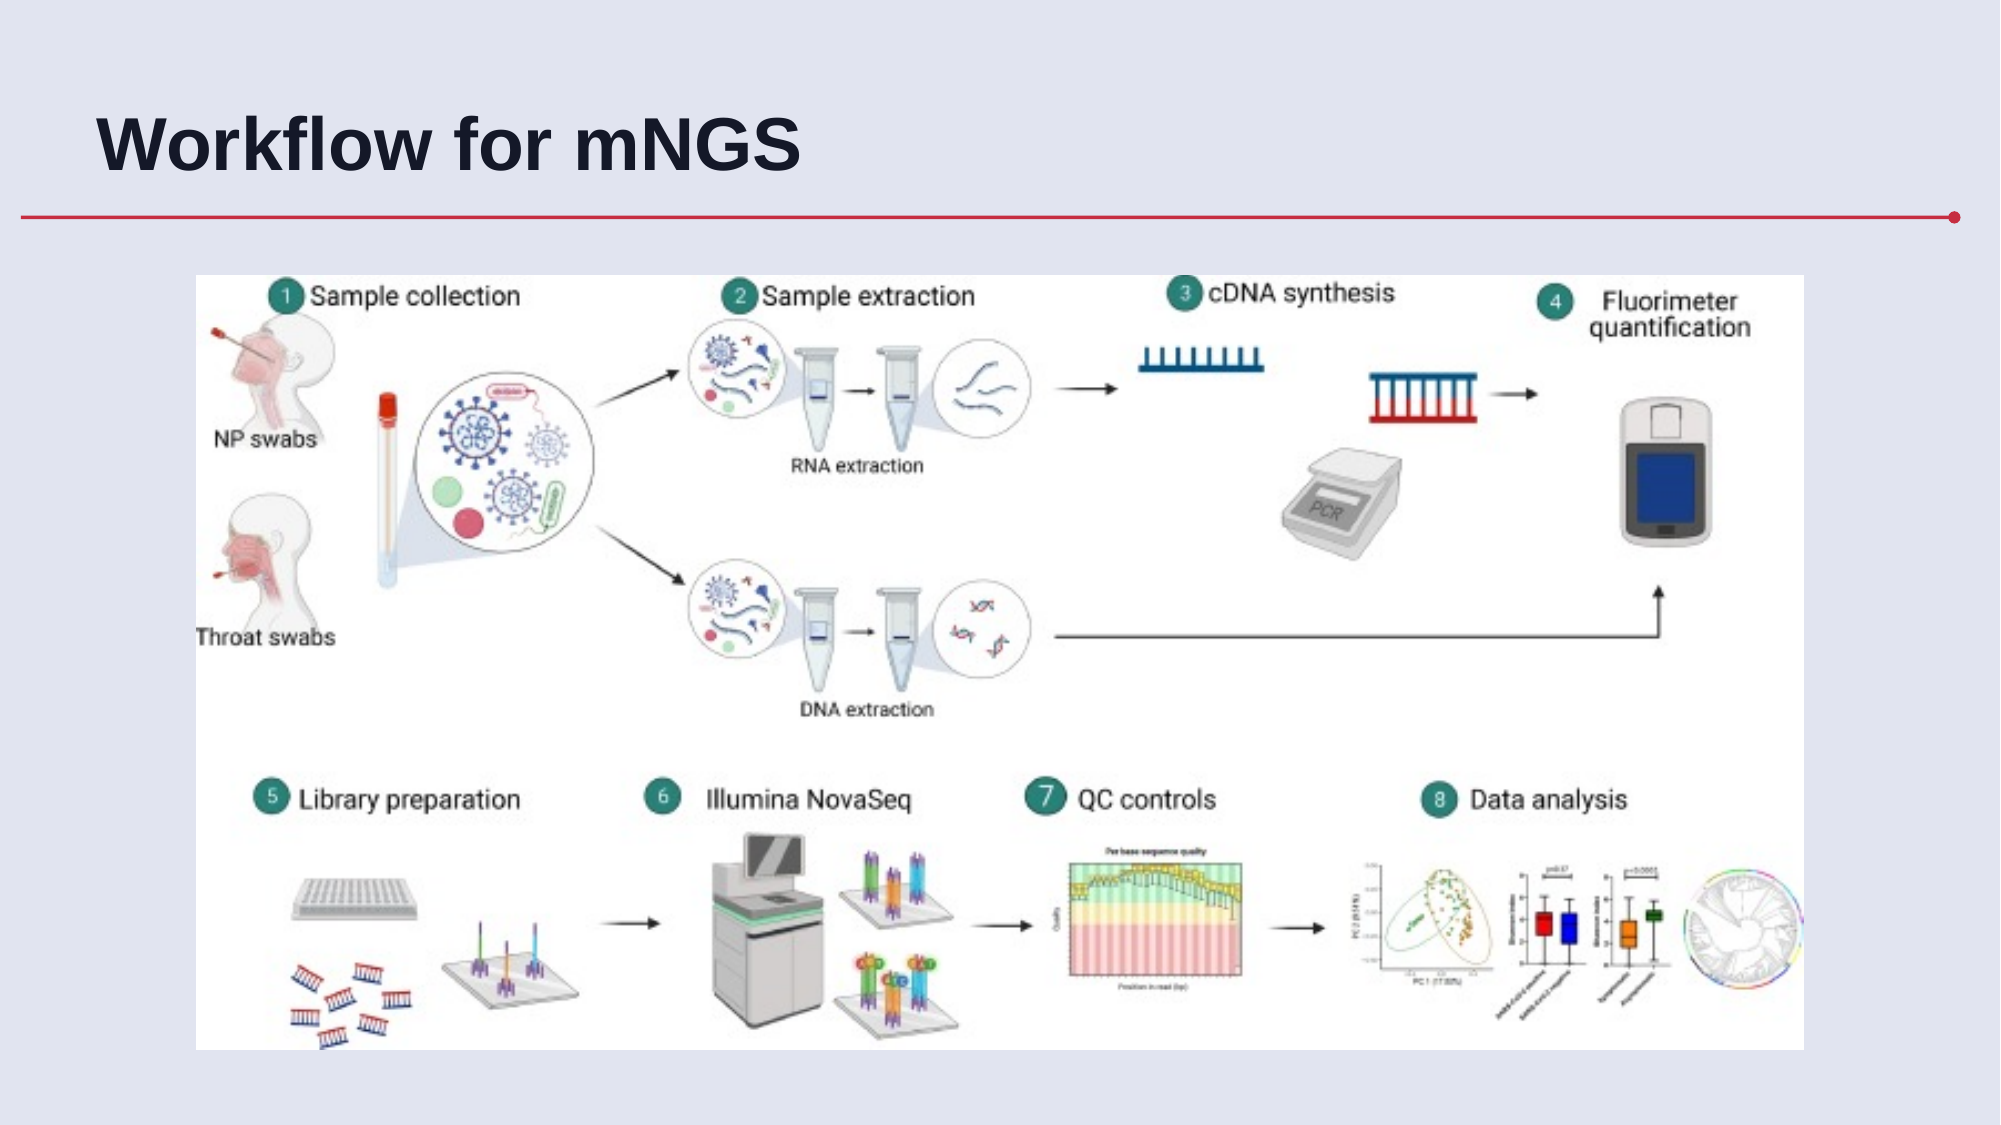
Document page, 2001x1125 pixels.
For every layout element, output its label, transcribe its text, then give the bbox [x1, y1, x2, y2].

text_box Workflow for mNGS [81, 88, 1402, 193]
picture [196, 275, 1804, 1050]
